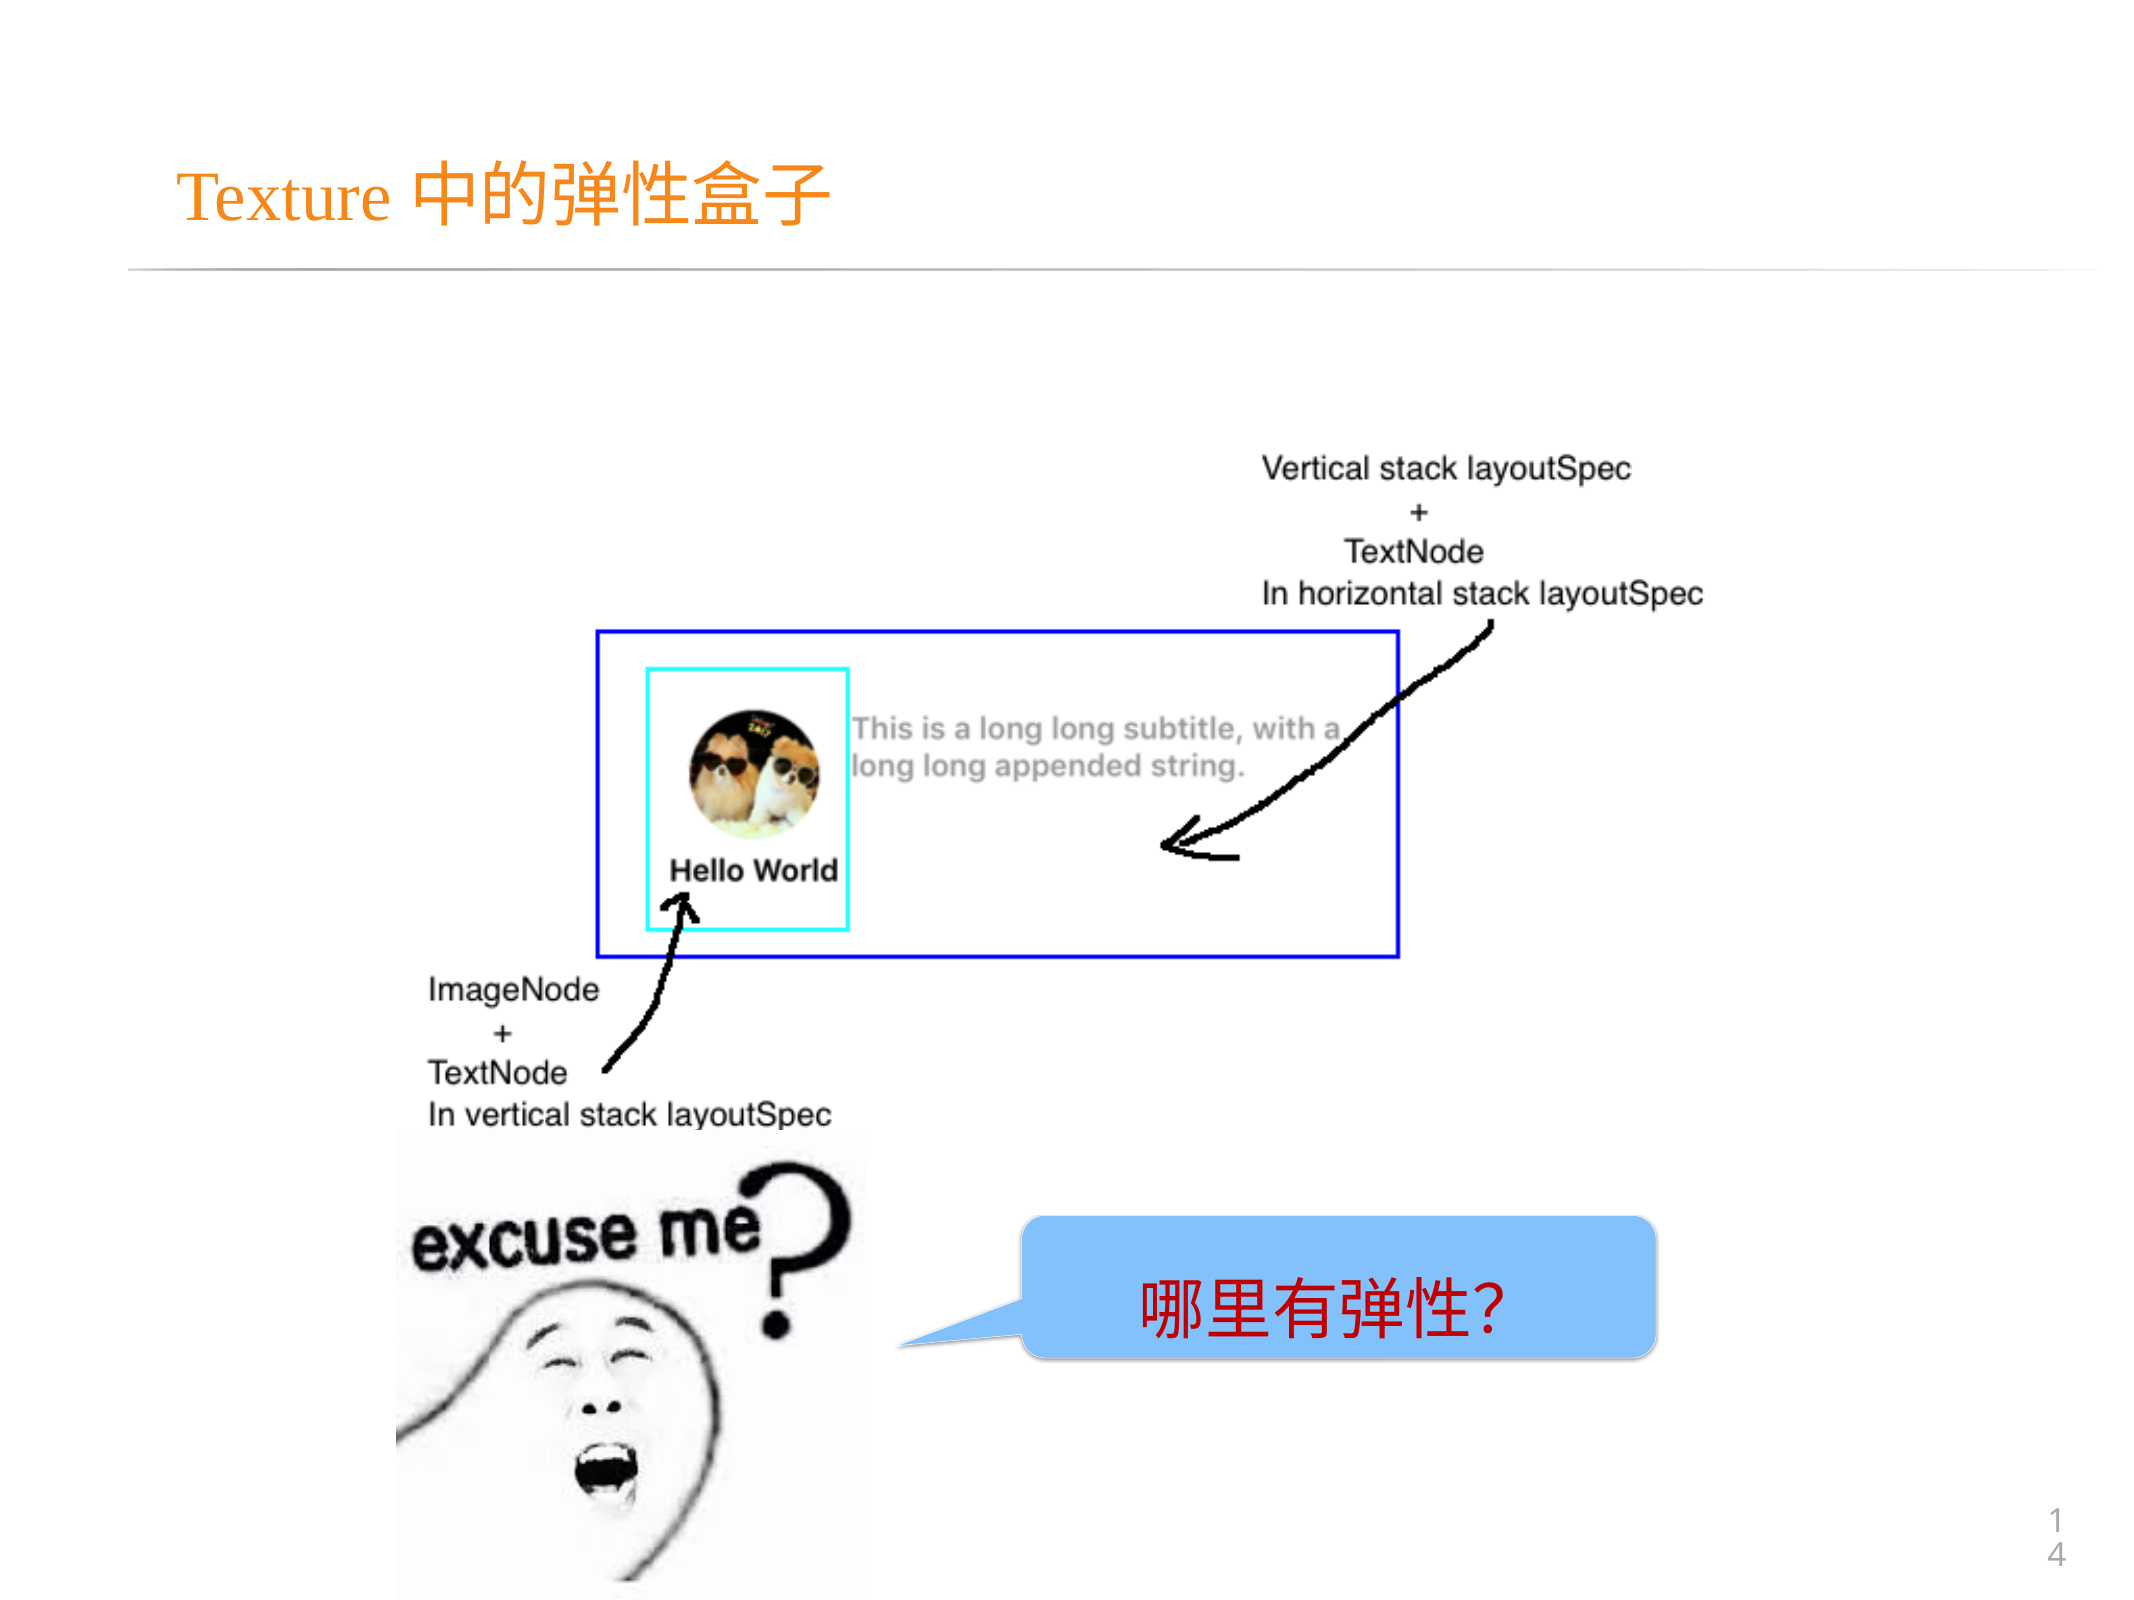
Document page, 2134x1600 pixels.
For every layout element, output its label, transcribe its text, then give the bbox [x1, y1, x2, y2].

slide_number 14 [2042, 1495, 2073, 1544]
text_box 哪里有弹性？ [897, 1215, 1657, 1359]
picture [396, 409, 1731, 1600]
picture [128, 268, 2098, 273]
title Texture中的弹性盒子 [172, 137, 1955, 240]
